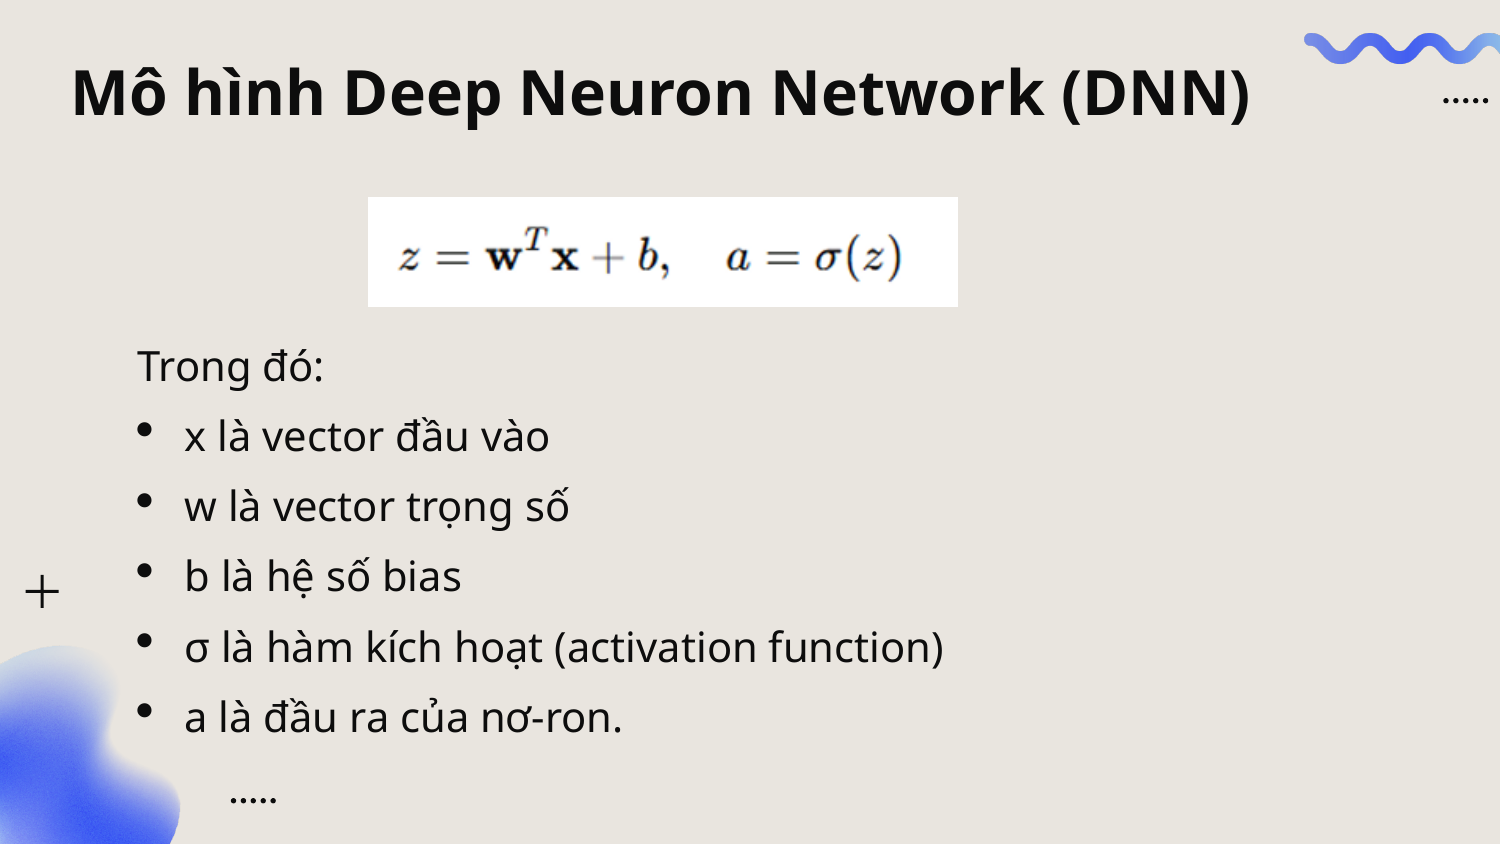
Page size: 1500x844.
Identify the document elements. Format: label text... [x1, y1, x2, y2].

text_box Mô hình Deep Neuron Network (DNN) [55, 46, 1271, 136]
text_box Trong đó: x là vector đầu vào w là vector trọng số b là hệ số bias σ là hàm kích hoạt (activation function) a là đầu ra của nơ-ron. [123, 328, 1086, 748]
picture [368, 196, 958, 307]
